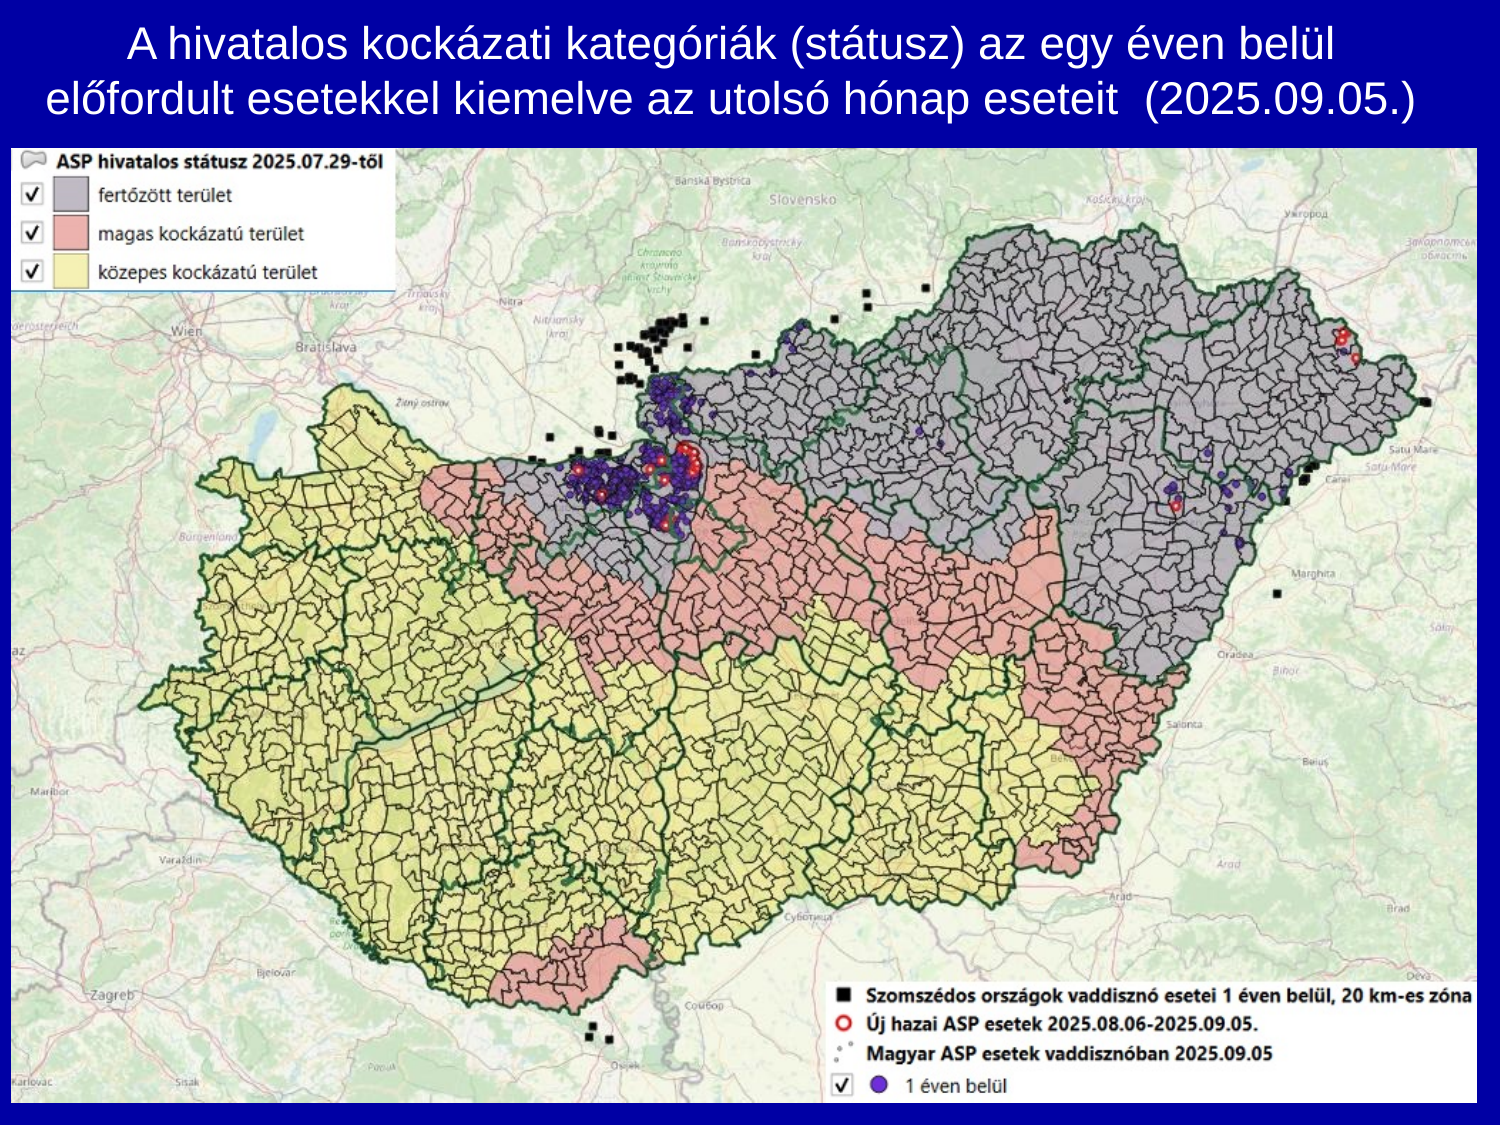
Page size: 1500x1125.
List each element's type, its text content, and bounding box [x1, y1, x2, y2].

title A hivatalos kockázati kategóriák (státusz) az egy éven belül előfordult esetekkel kiemelve az utolsó hónap eseteit (2025.09.05.) [17, 0, 1446, 138]
picture [11, 148, 1477, 1103]
